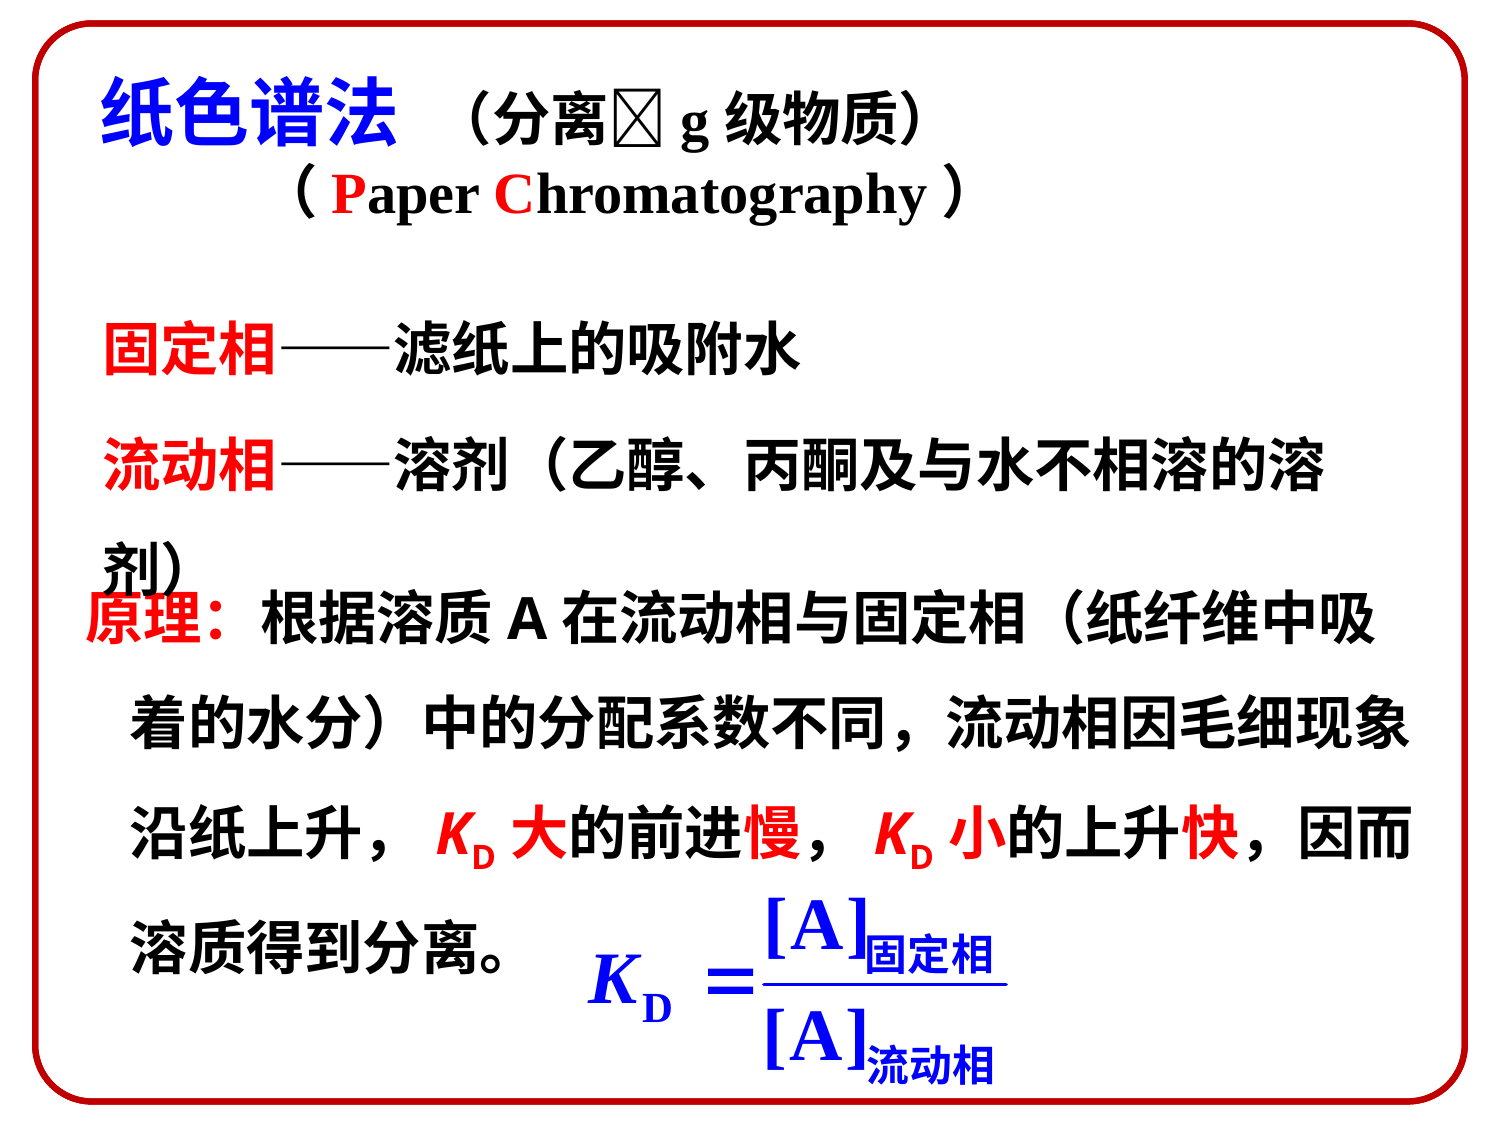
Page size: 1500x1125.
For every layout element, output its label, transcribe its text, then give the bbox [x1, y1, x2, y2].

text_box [574, 873, 1019, 1102]
text_box 纸色谱法 （分离g级物质） （Paper Chromatography） [85, 57, 1348, 233]
text_box 固定相——滤纸上的吸附水 流动相——溶剂（乙醇、丙酮及与水不相溶的溶剂） [87, 269, 1454, 611]
list 原理：根据溶质A在流动相与固定相（纸纤维中吸着的水分）中的分配系数不同，流动相因毛细现象沿纸上升，KD大的前进慢，KD小的上升快，因而溶质得到分离。 [70, 538, 1446, 973]
